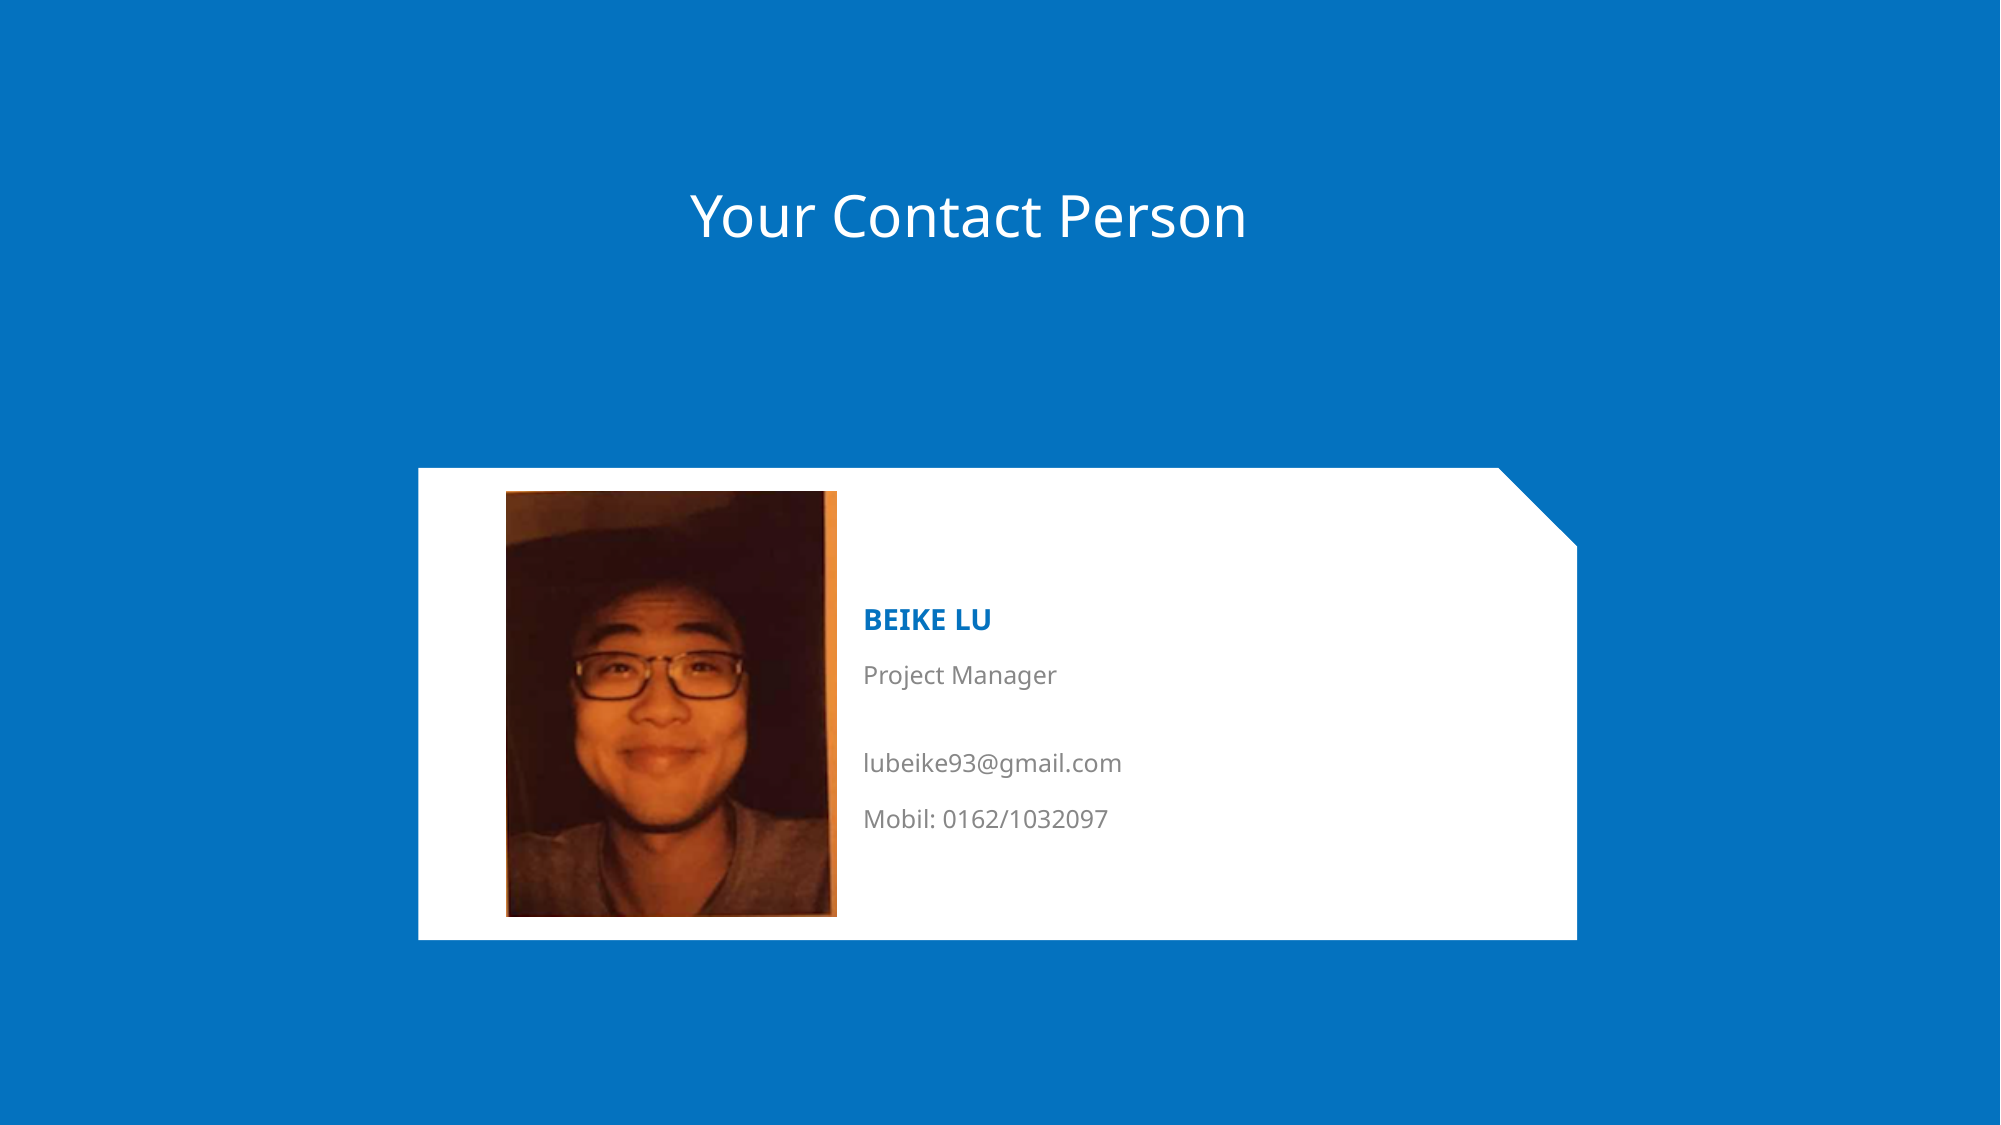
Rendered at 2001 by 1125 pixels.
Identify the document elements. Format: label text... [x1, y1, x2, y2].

list Mobil: 0162/1032097 [863, 792, 1553, 848]
list Project Manager [863, 649, 1553, 704]
list Beike Lu [863, 593, 1553, 649]
list lubeike93@gmail.com [863, 737, 1553, 792]
text_box Your Contact Person [544, 171, 1396, 257]
picture [506, 491, 837, 917]
